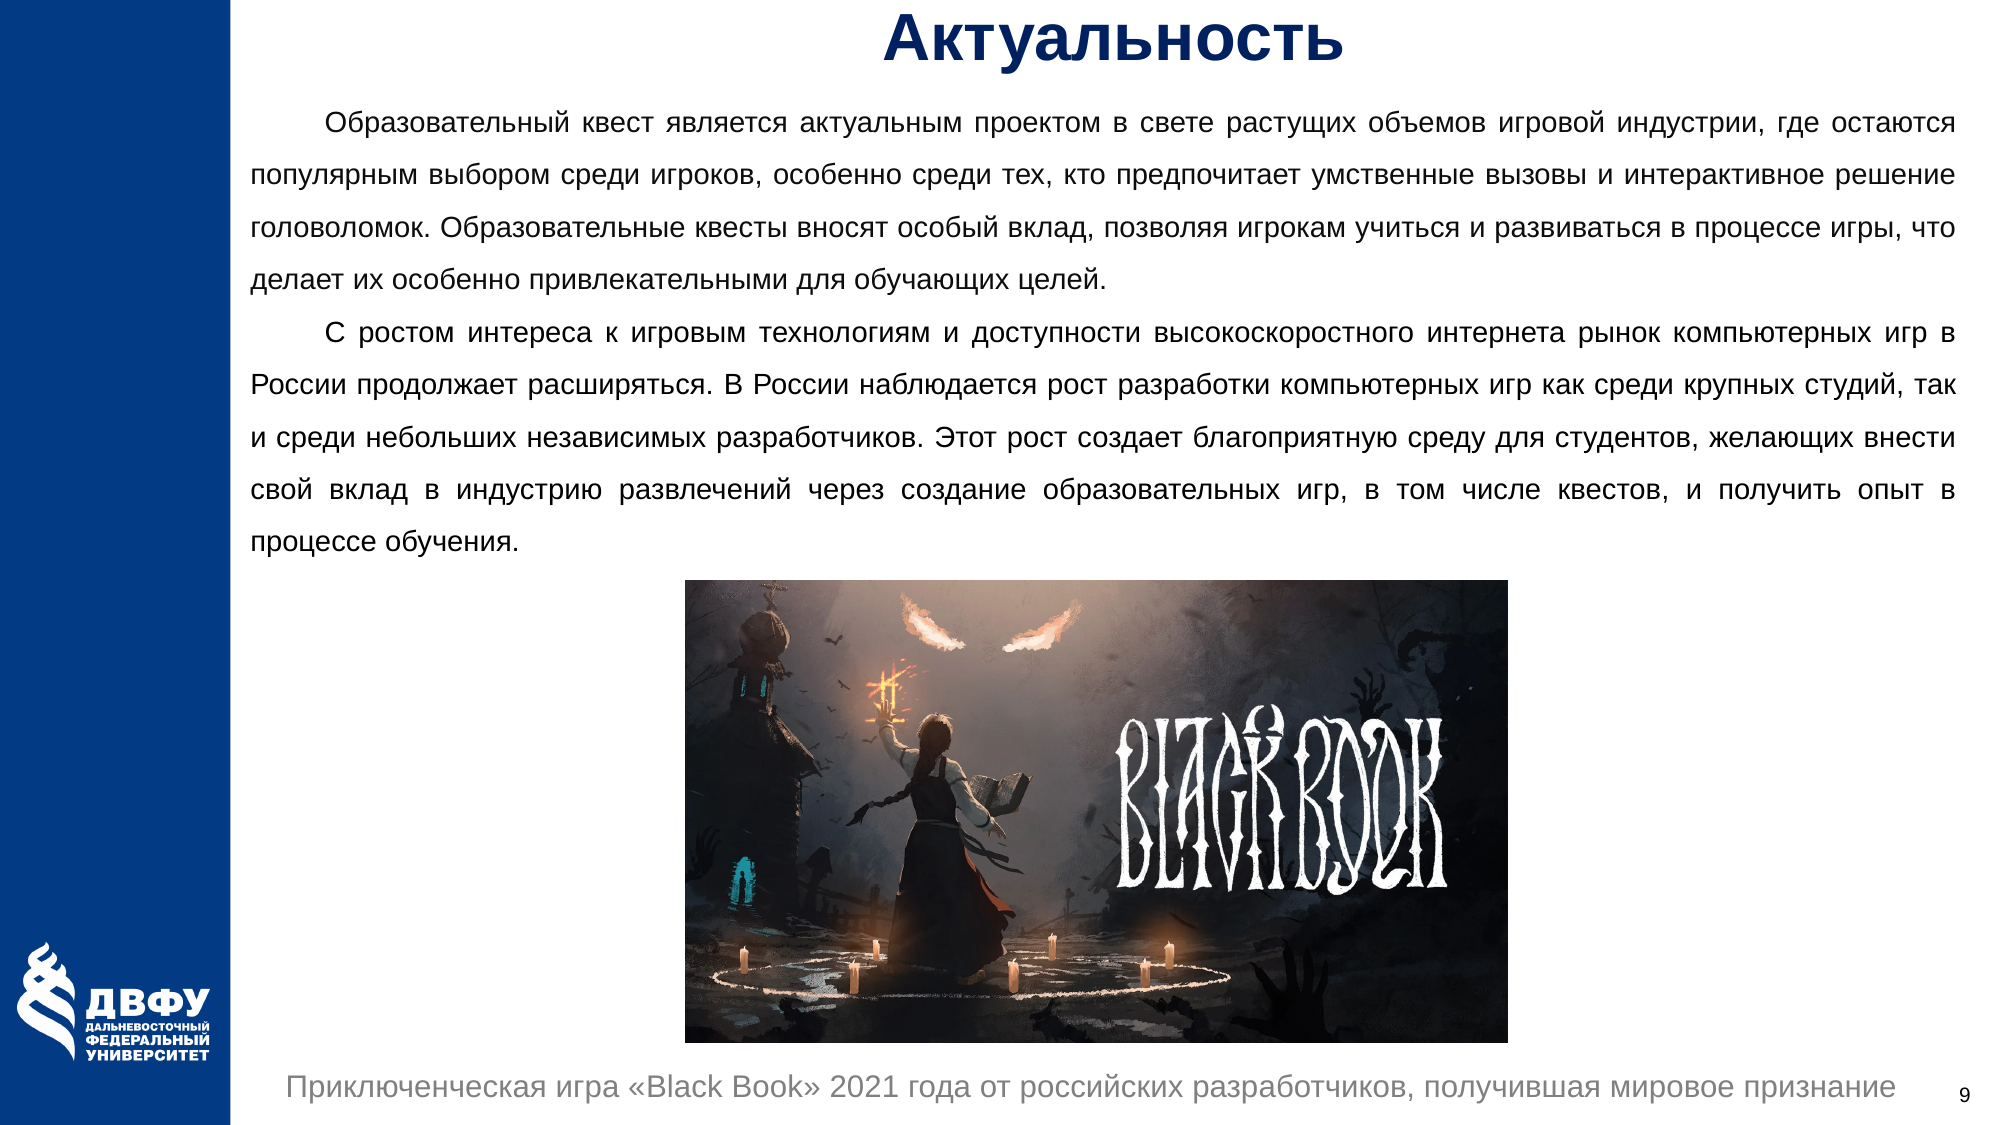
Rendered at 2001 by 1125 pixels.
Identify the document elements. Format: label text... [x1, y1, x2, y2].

picture [685, 580, 1508, 1044]
picture [15, 942, 210, 1064]
text_box Актуальность [231, 0, 1998, 89]
text_box Образовательный квест является актуальным проектом в свете растущих объемов игровой индустрии, где остаются популярным выбором среди игроков, особенно среди тех, кто предпочитает умственные вызовы и интерактивное решение головоломок. Образовательные квесты вносят особый вклад, позволяя игрокам учиться и развиваться в процессе игры, что делает их особенно привлекательными для обучающих целей. С ростом интереса к игровым технологиям и доступности высокоскоростного интернета рынок компьютерных игр в России продолжает расширяться. В России наблюдается рост разработки компьютерных игр как среди крупных студий, так и среди небольших независимых разработчиков. Этот рост создает благоприятную среду для студентов, желающих внести свой вклад в индустрию развлечений через создание образовательных игр, в том числе квестов, и получить опыт в процессе обучения. [235, 78, 1973, 566]
text_box [0, 0, 231, 1125]
text_box 9 [1947, 1063, 1998, 1125]
text_box Приключенческая игра «Black Book» 2021 года от российских разработчиков, получившая мировое признание [240, 1059, 1953, 1112]
